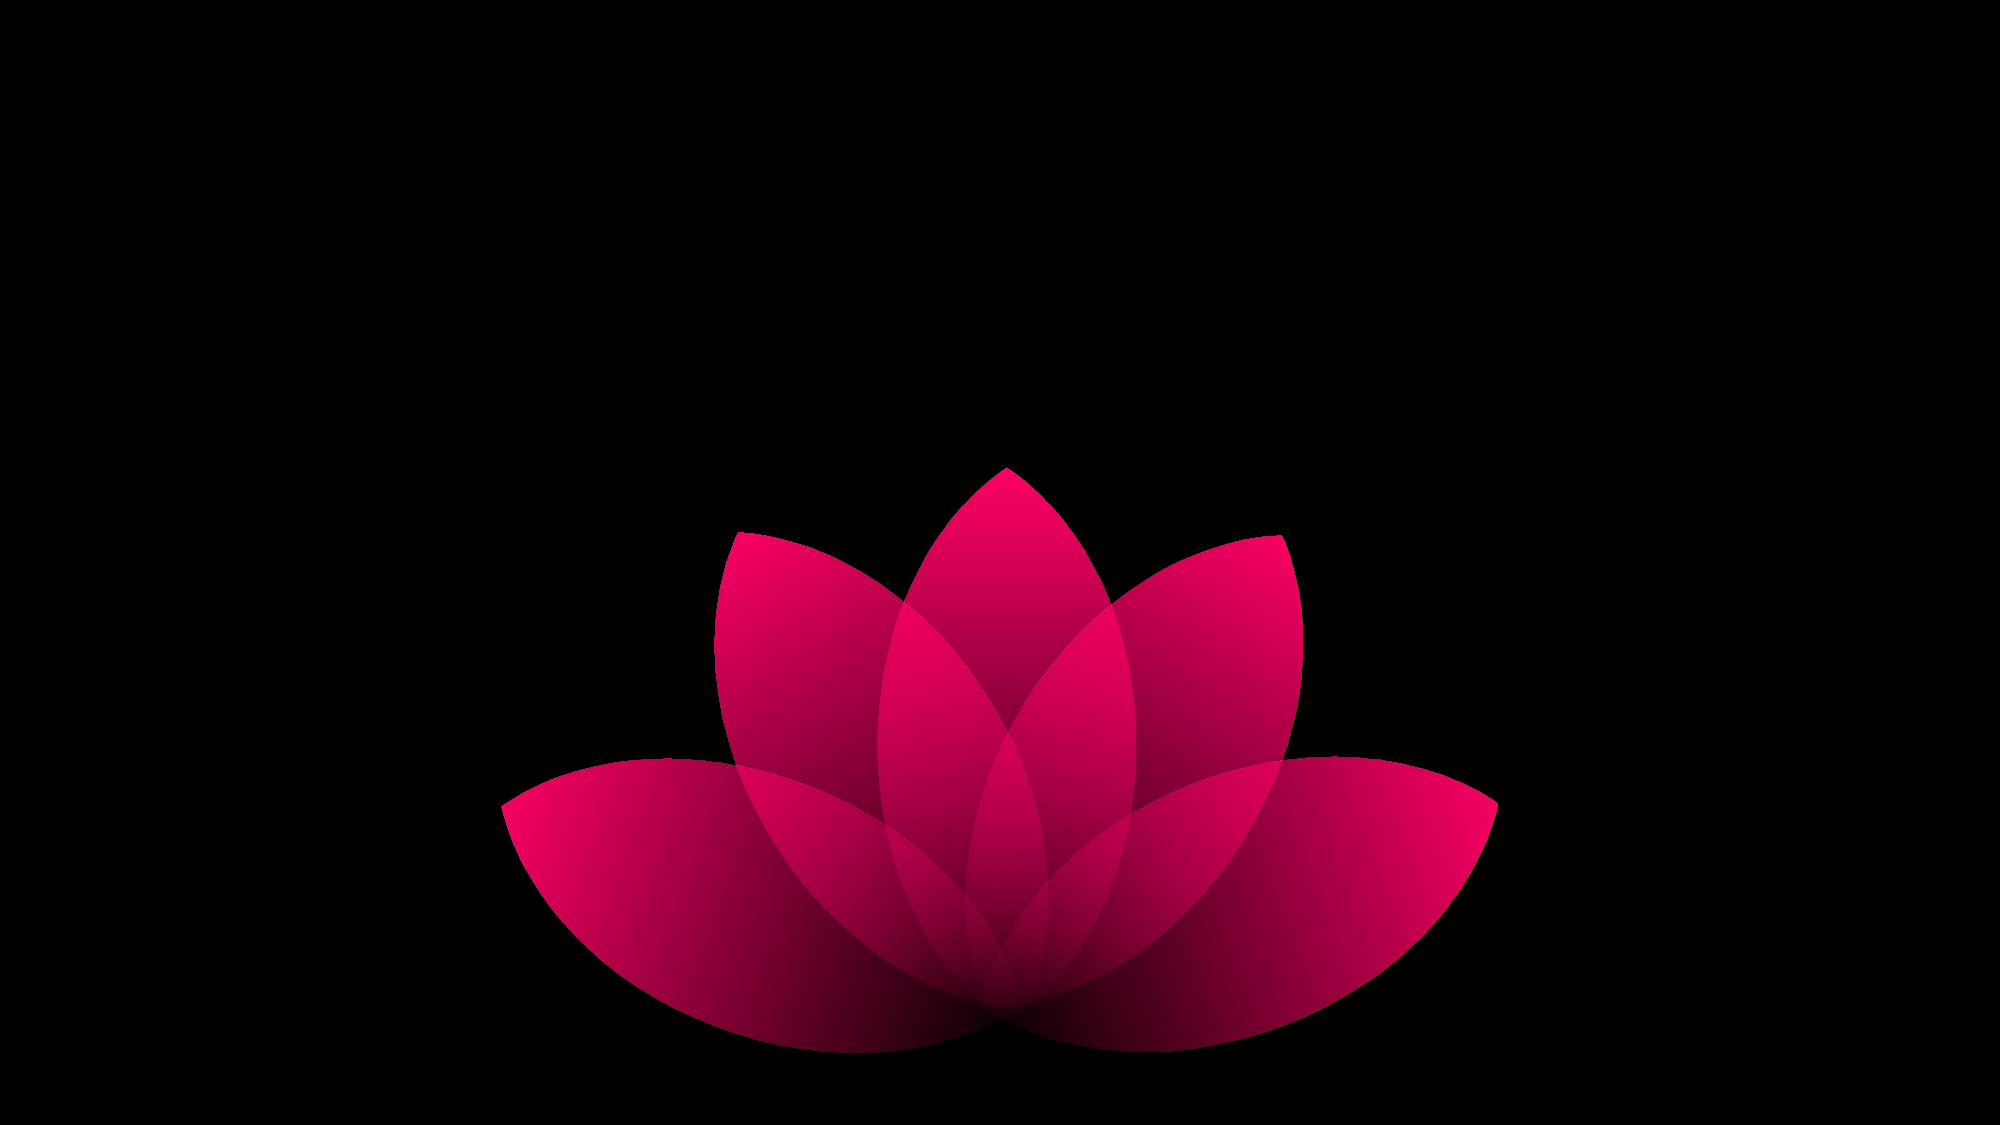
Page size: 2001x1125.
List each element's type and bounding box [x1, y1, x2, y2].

text_box [1001, 755, 1500, 1053]
text_box [713, 531, 1048, 1010]
text_box [500, 757, 1022, 1054]
text_box [903, 466, 1111, 729]
text_box [1007, 534, 1304, 878]
